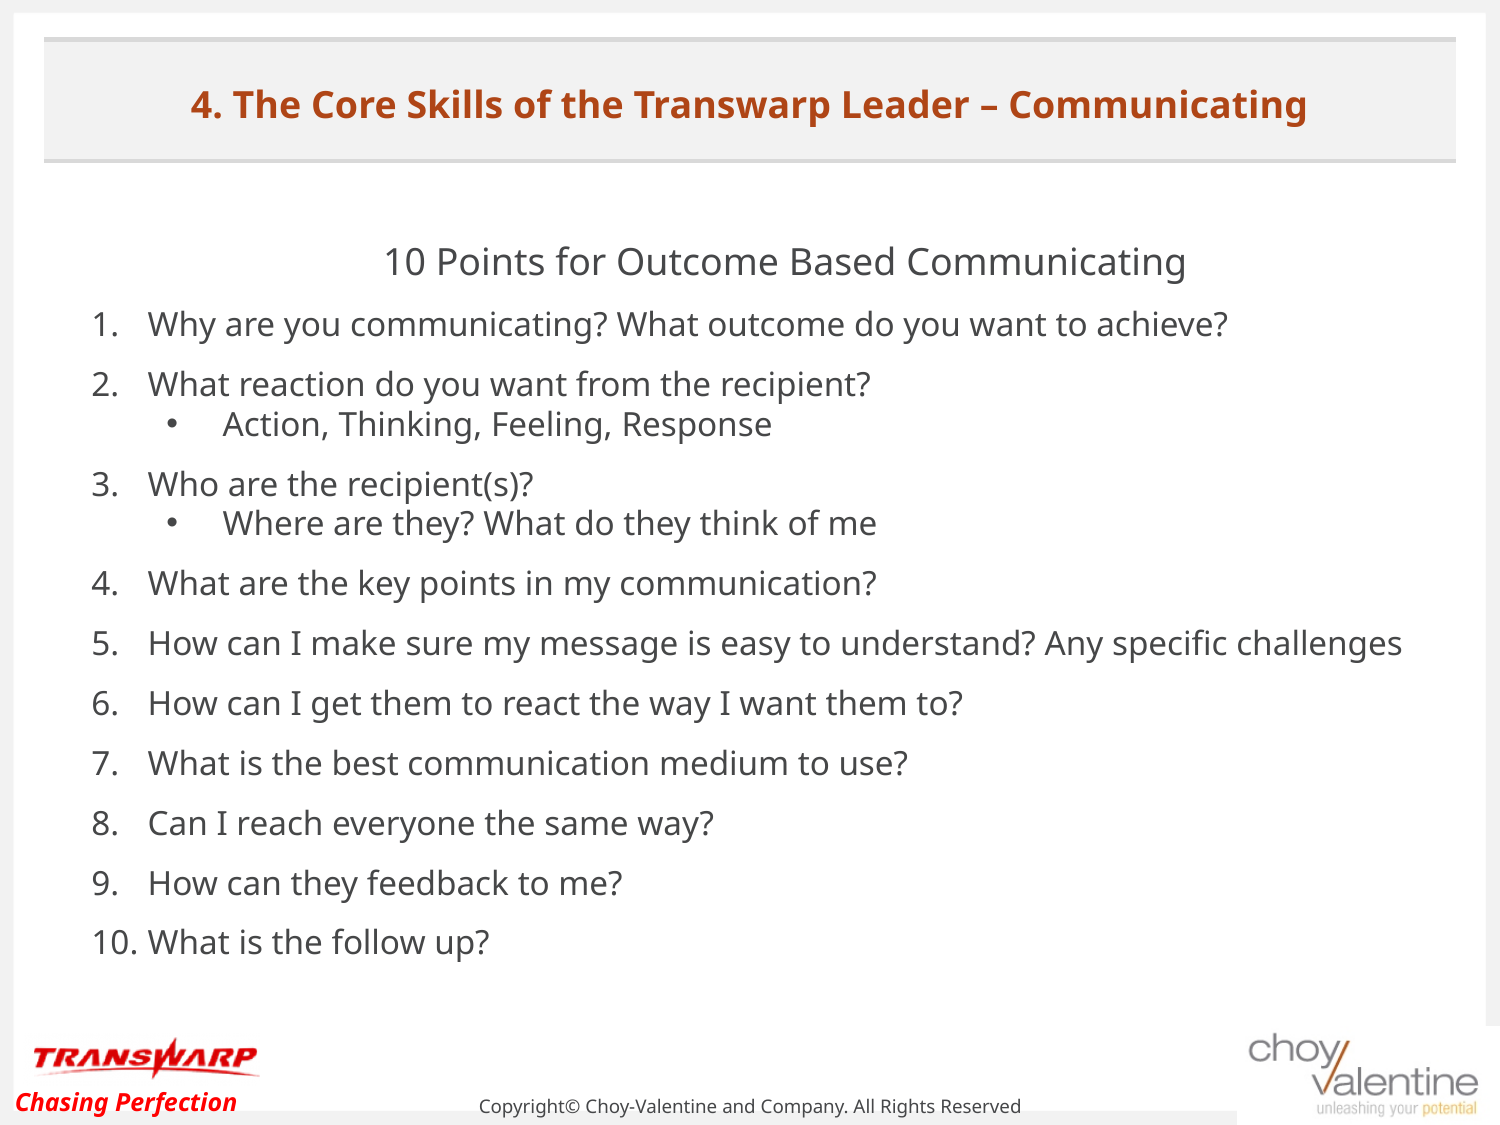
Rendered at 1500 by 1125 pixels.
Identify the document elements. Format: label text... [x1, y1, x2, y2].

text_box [0, 1033, 331, 1125]
picture [0, 0, 1500, 1125]
text_box 10 Points for Outcome Based Communicating Why are you communicating? What outcome do you want to achieve? What reaction do you want from the recipient? Action, Thinking, Feeling, Response Who are the recipient(s)? Where are they? What do they think of me What are the key points in my communication? How can I make sure my message is easy to understand? Any specific challenges How can I get them to react the way I want them to? What is the best communication medium to use? Can I reach everyone the same way? How can they feedback to me? What is the follow up? [76, 208, 1495, 969]
title 4. The Core Skills of the Transwarp Leader – Communicating [49, 44, 1451, 163]
